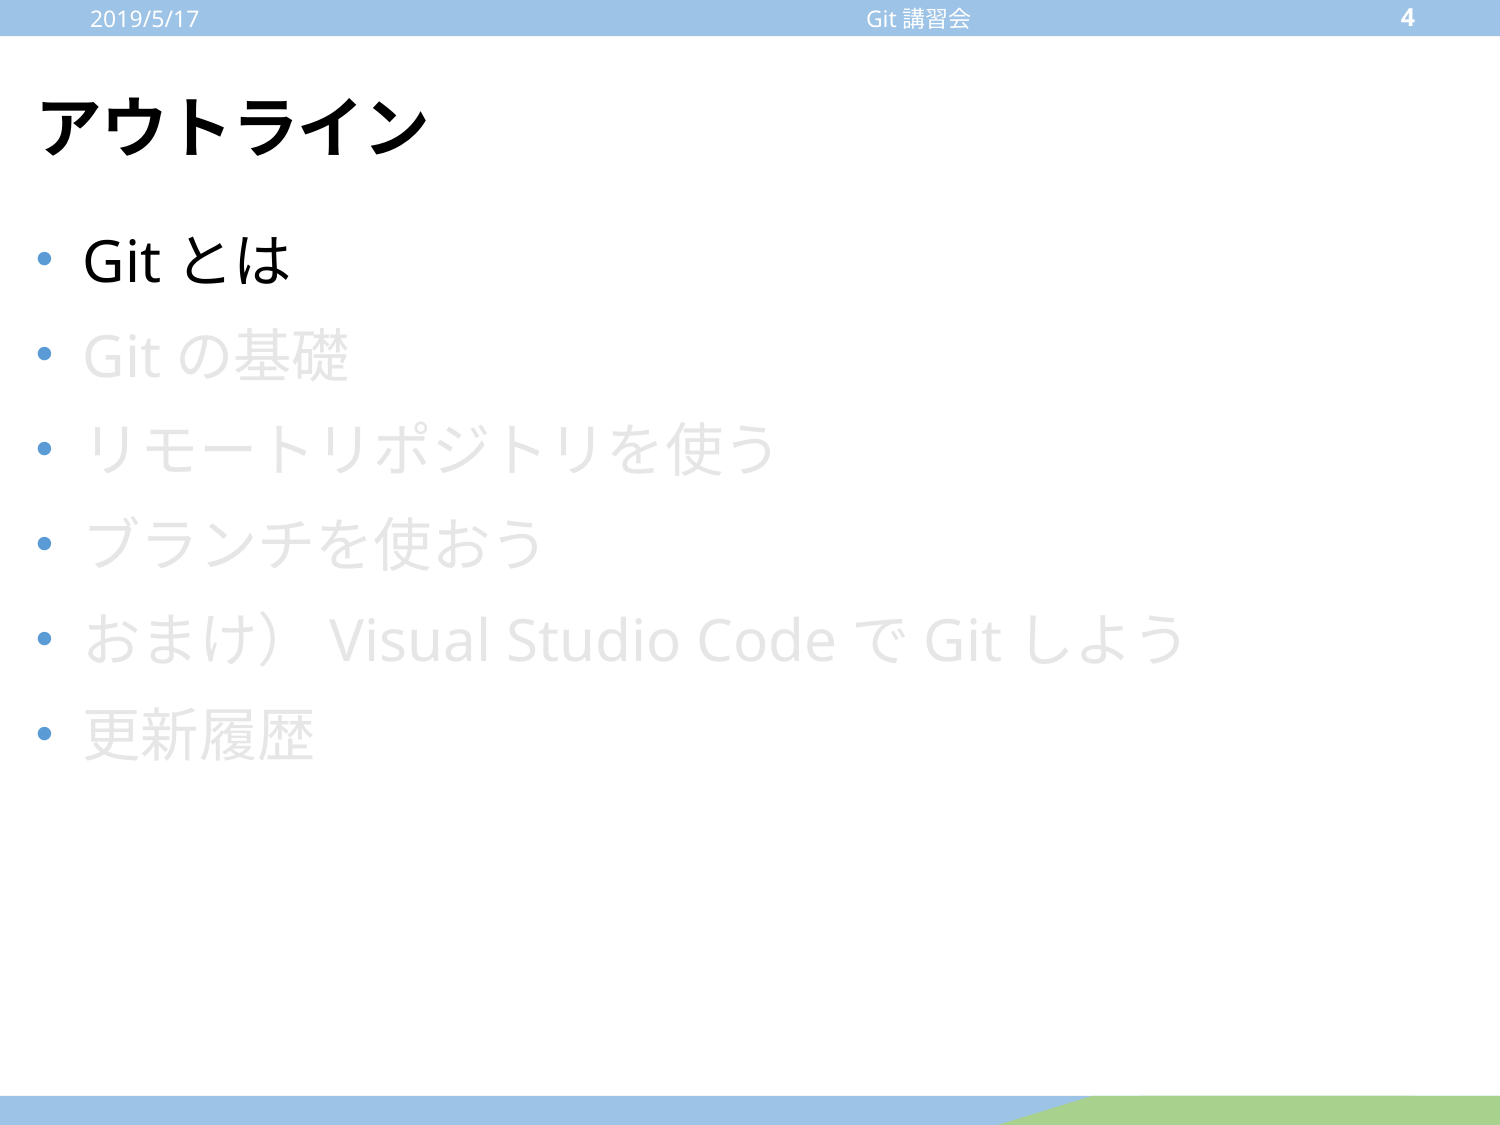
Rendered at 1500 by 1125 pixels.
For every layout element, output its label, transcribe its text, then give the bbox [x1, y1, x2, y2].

footer Git講習会 [517, 0, 1321, 37]
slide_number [75, 0, 471, 36]
title アウトライン [20, 68, 1483, 184]
slide_number 4 [1320, 0, 1496, 36]
list Gitとは Gitの基礎 リモートリポジトリを使う ブランチを使おう おまけ）Visual Studio CodeでGitしよう 更新履歴 [20, 216, 1483, 1063]
